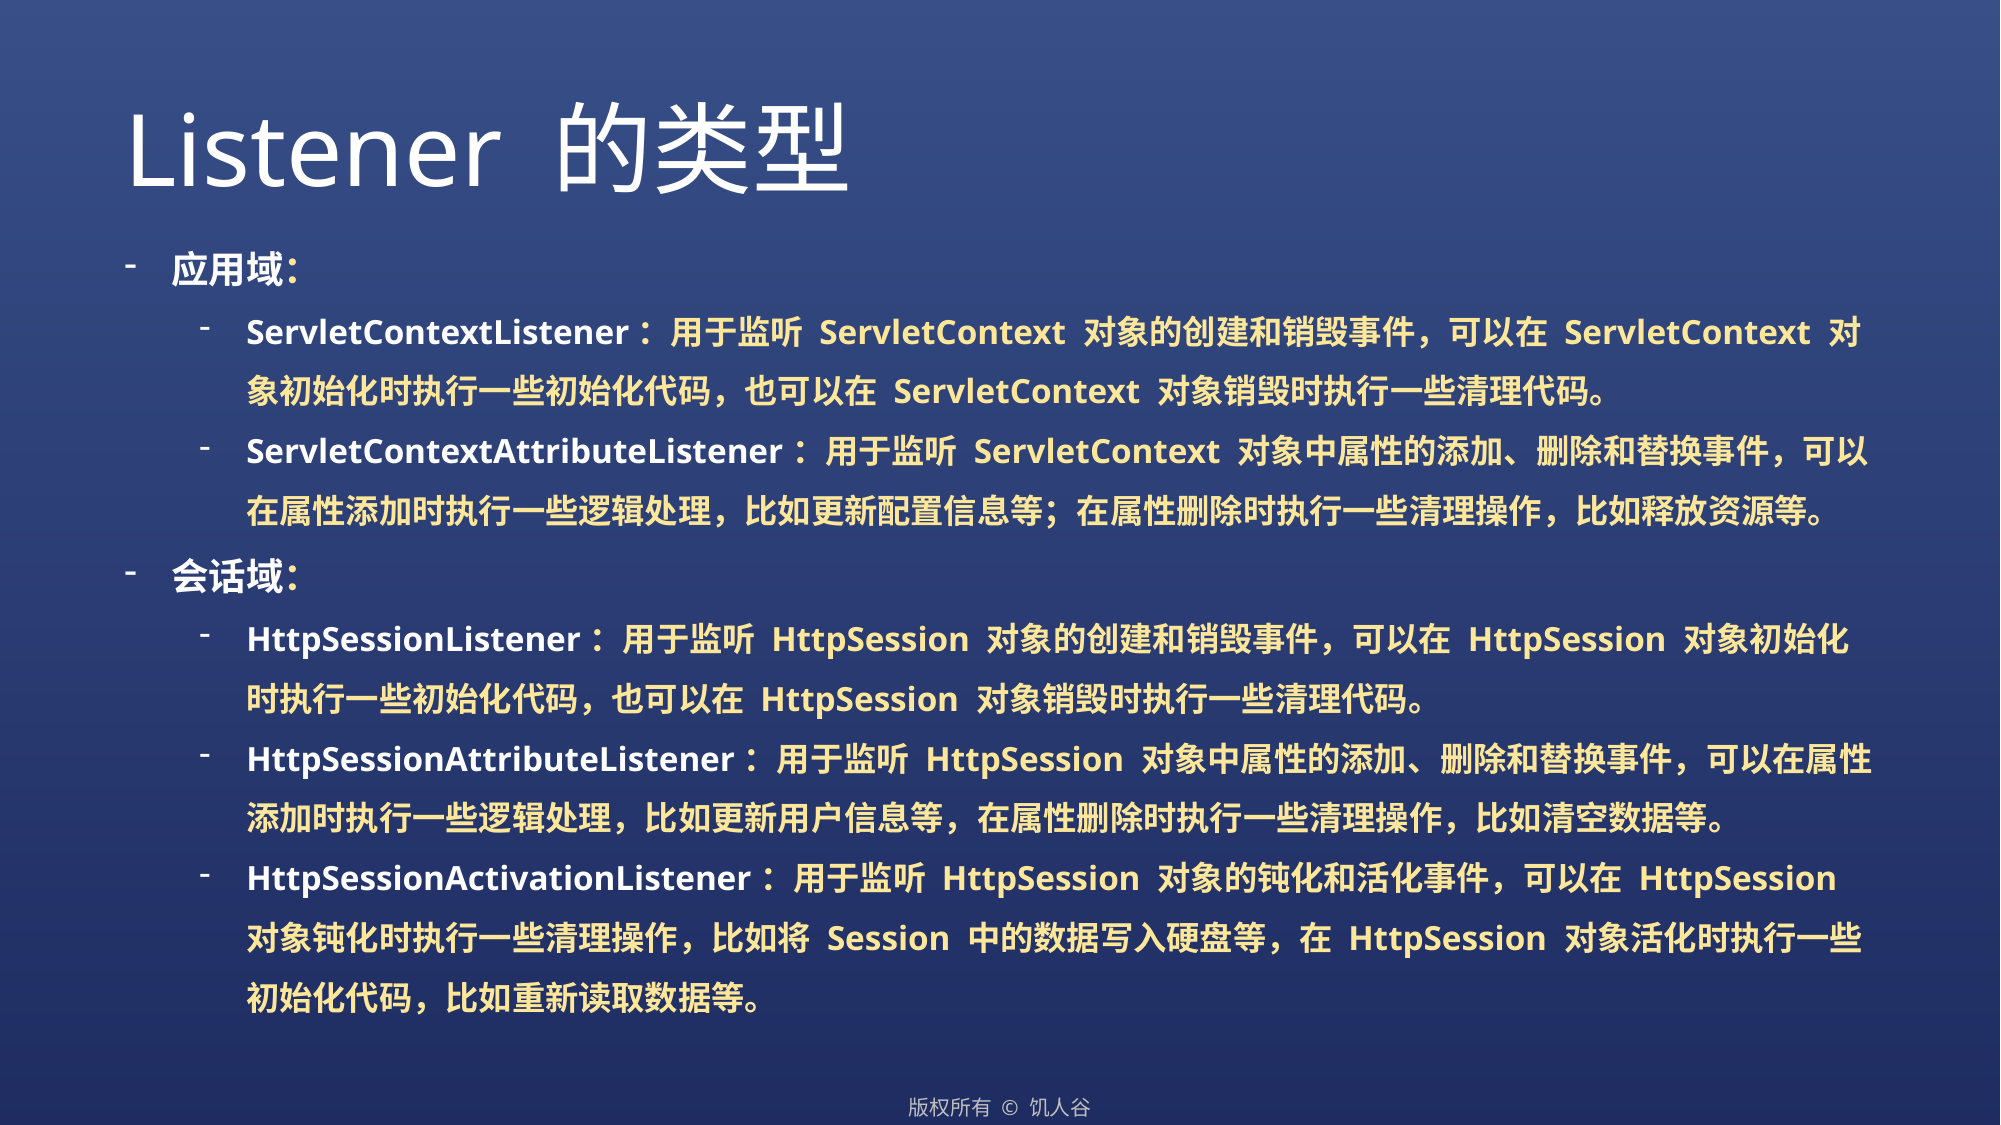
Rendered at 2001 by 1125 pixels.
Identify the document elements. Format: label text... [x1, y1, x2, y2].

text_box Listener 的类型 [109, 92, 1817, 216]
text_box 应用域： ServletContextListener：用于监听 ServletContext 对象的创建和销毁事件，可以在 ServletContext 对象初始化时执行一些初始化代码，也可以在 ServletContext 对象销毁时执行一些清理代码。 ServletContextAttributeListener：用于监听 ServletContext 对象中属性的添加、删除和替换事件，可以在属性添加时执行一些逻辑处理，比如更新配置信息等；在属性删除时执行一些清理操作，比如释放资源等。 会话域： HttpSessionListener：用于监听 HttpSession 对象的创建和销毁事件，可以在 HttpSession 对象初始化时执行一些初始化代码，也可以在 HttpSession 对象销毁时执行一些清理代码。 HttpSessionAttributeListener：用于监听 HttpSession 对象中属性的添加、删除和替换事件，可以在属性添加时执行一些逻辑处理，比如更新用户信息等，在属性删除时执行一些清理操作，比如清空数据等。 HttpSessionActivationListener：用于监听 HttpSession 对象的钝化和活化事件，可以在 HttpSession 对象钝化时执行一些清理操作，比如将 Session 中的数据写入硬盘等，在 HttpSession 对象活化时执行一些初始化代码，比如重新读取数据等。 [109, 216, 1891, 1025]
